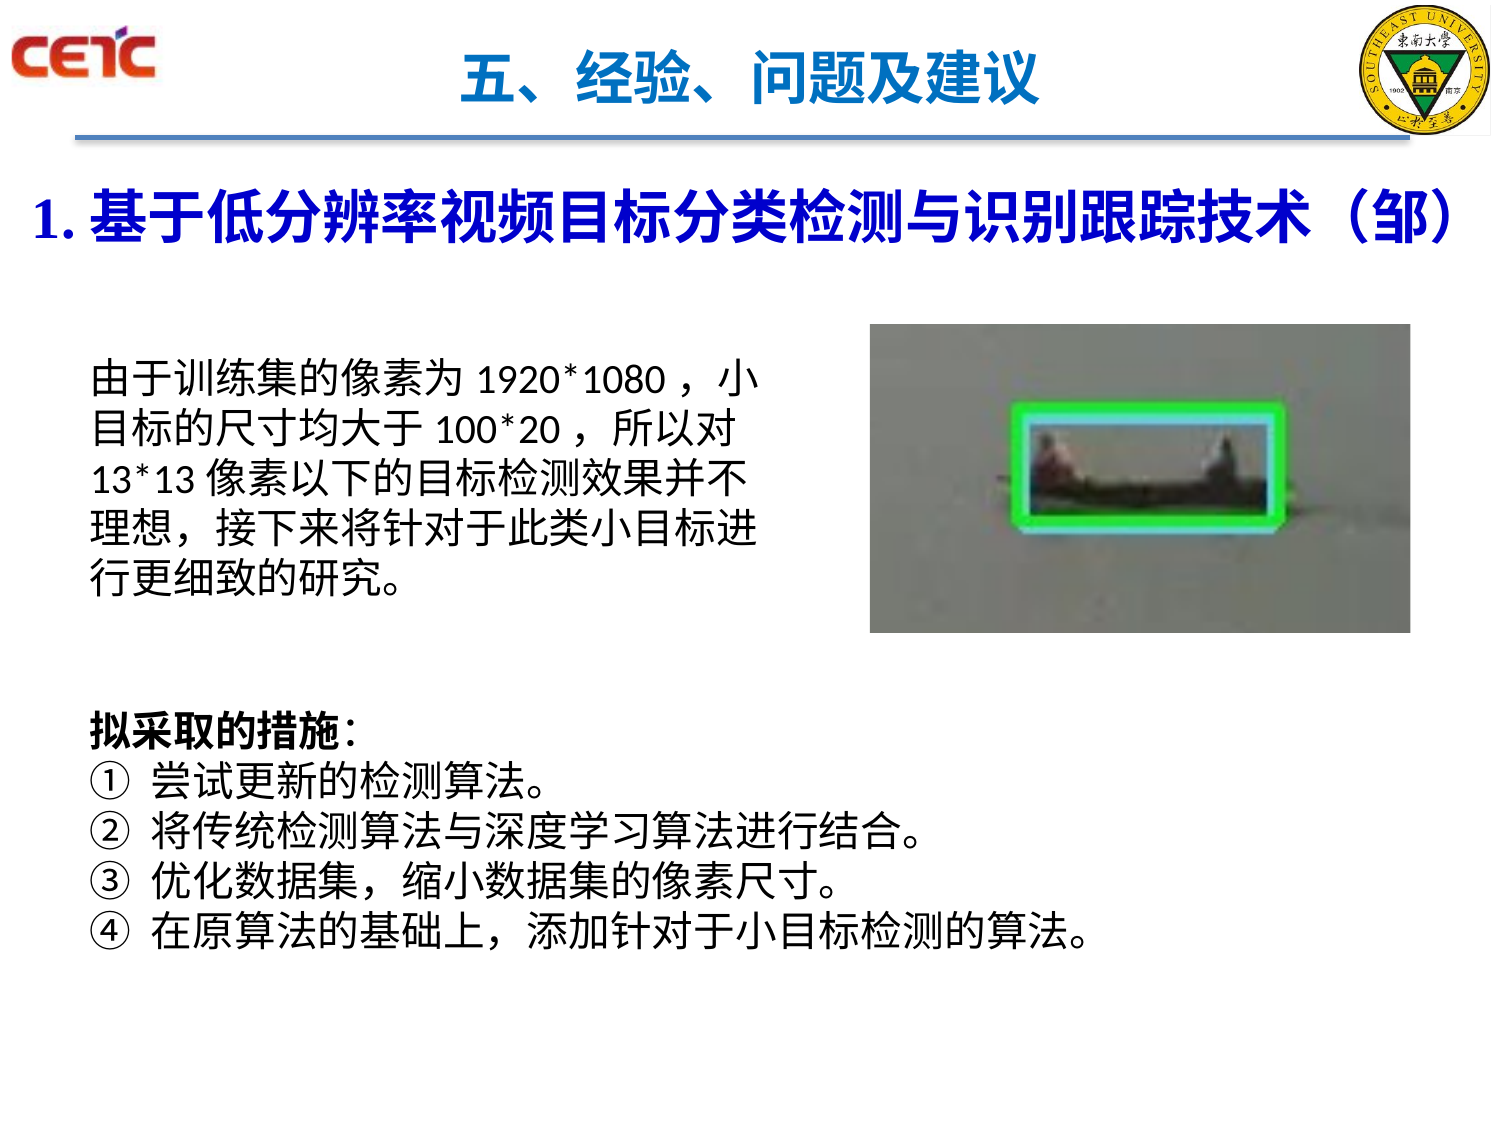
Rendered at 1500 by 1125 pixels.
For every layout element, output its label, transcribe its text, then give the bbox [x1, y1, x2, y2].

title 五、经验、问题及建议 [75, 29, 1425, 122]
text_box 1.基于低分辨率视频目标分类检测与识别跟踪技术（邹） [17, 144, 1500, 258]
picture [9, 18, 166, 92]
picture [869, 323, 1411, 633]
text_box 拟采取的措施： ① 尝试更新的检测算法。 ② 将传统检测算法与深度学习算法进行结合。 ③ 优化数据集，缩小数据集的像素尺寸。 ④ 在原算法的基础上，添加针对于小目标检测的算法。 [75, 697, 1177, 963]
text_box 由于训练集的像素为1920*1080，小目标的尺寸均大于100*20，所以对13*13像素以下的目标检测效果并不理想，接下来将针对于此类小目标进行更细致的研究。 [74, 344, 791, 610]
picture [1359, 5, 1491, 136]
